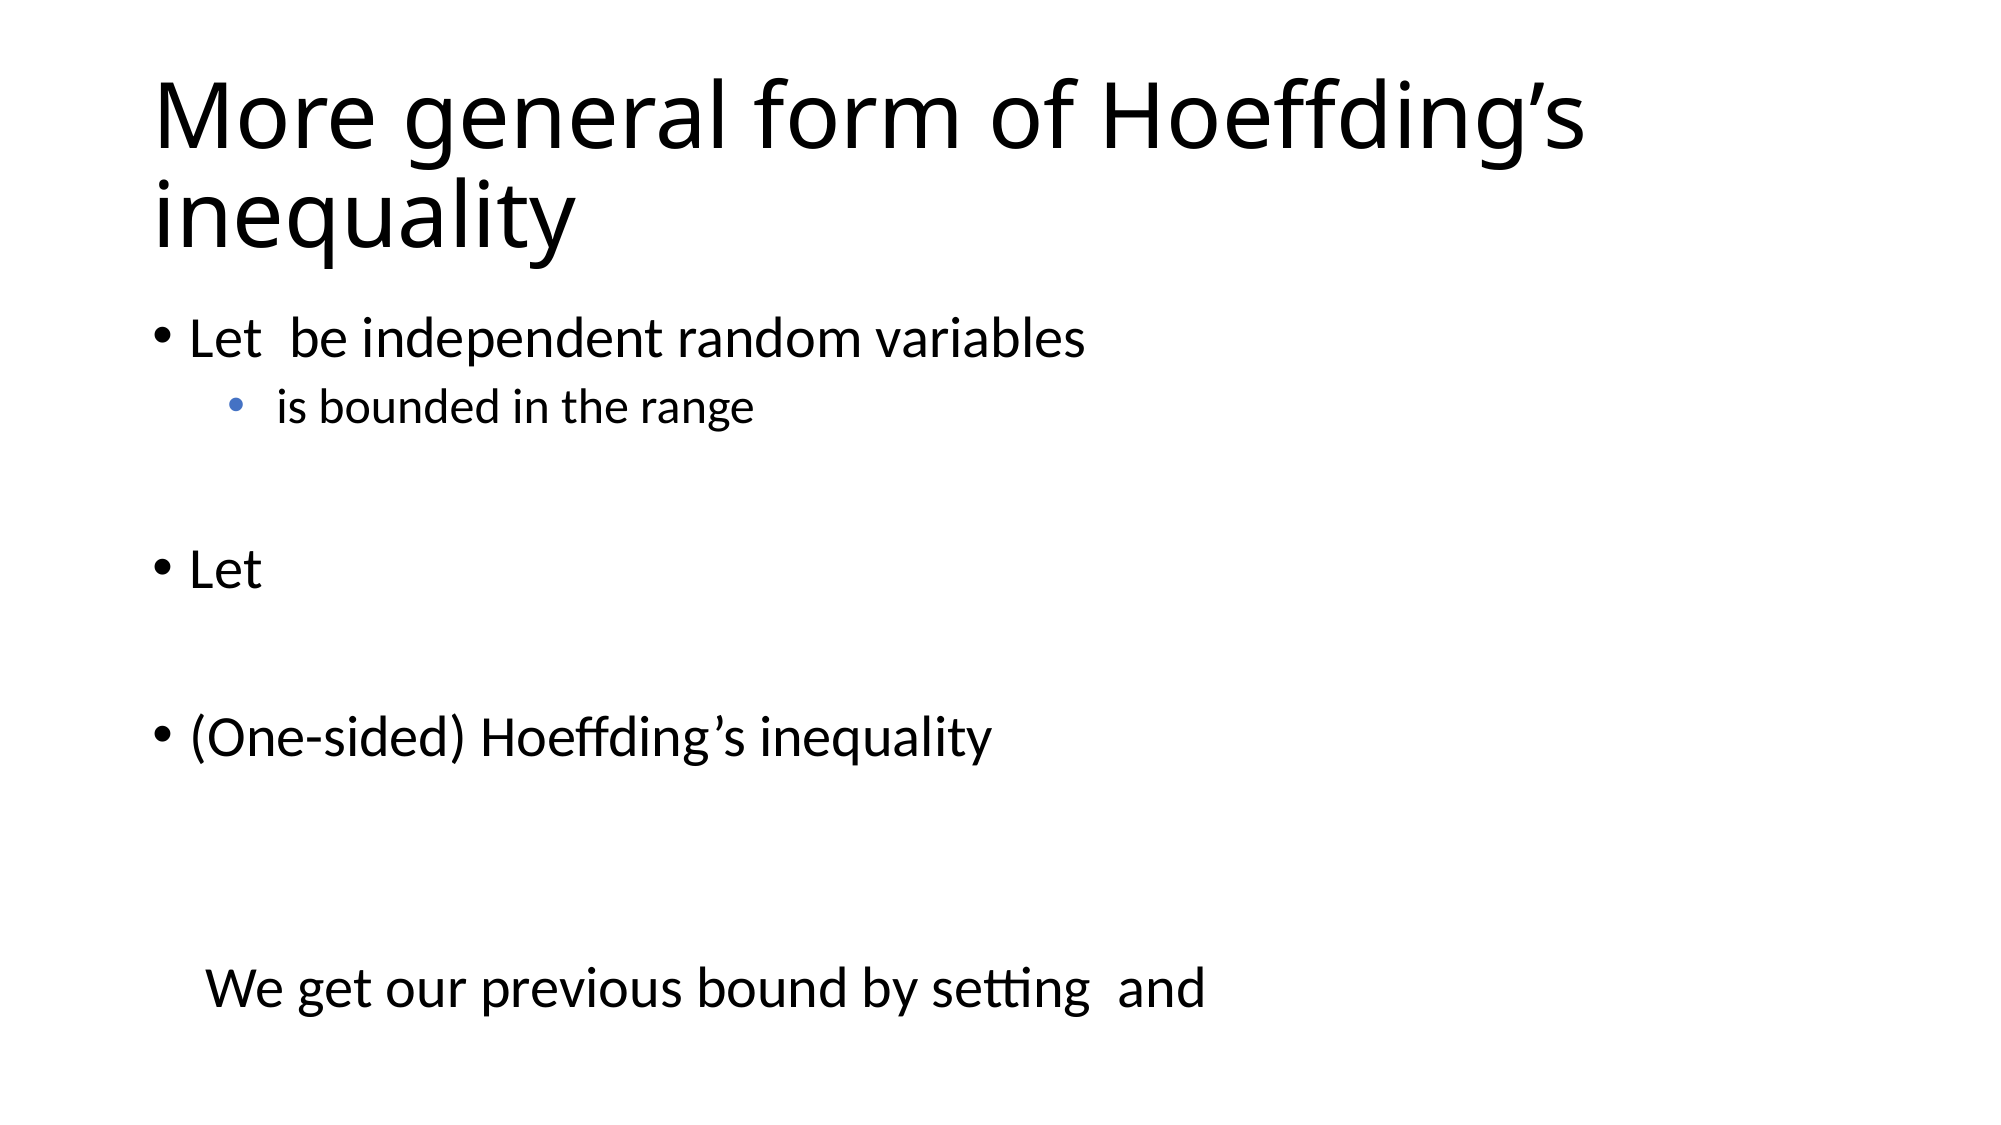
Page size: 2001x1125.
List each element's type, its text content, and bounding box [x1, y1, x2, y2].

title More general form of Hoeffding’s inequality [137, 59, 1863, 278]
